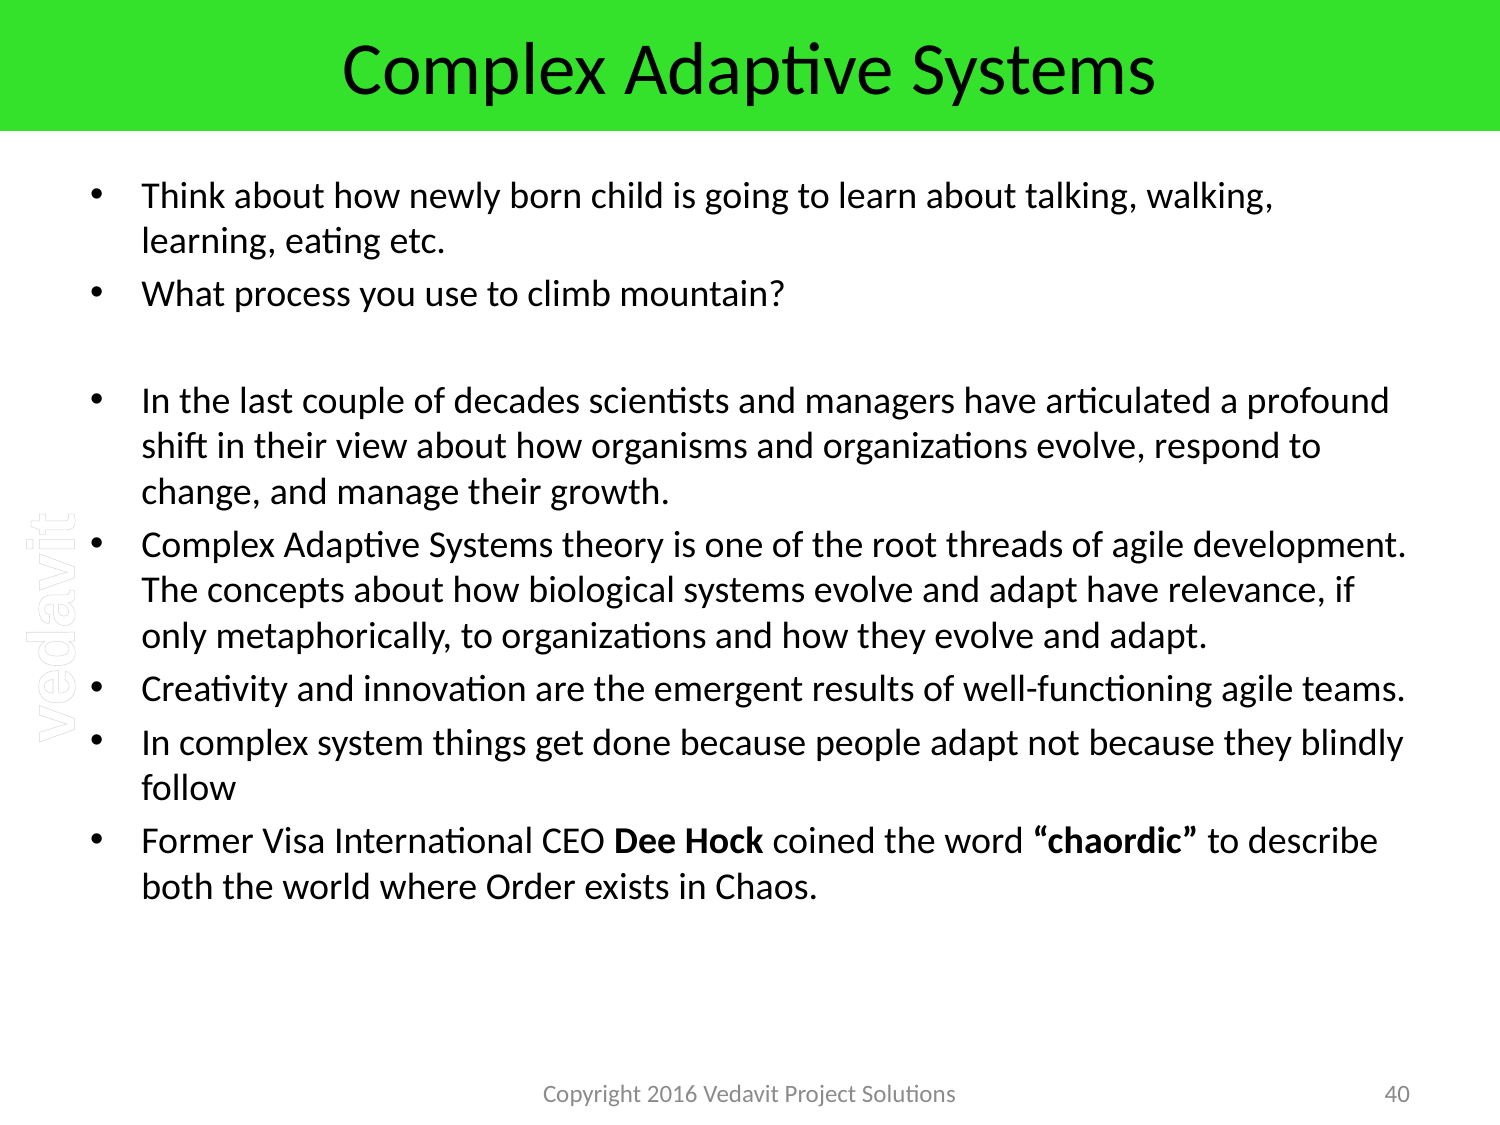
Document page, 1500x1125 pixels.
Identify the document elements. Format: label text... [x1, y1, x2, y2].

footer Copyright 2016 Vedavit Project Solutions [512, 1062, 988, 1123]
title Complex Adaptive Systems [0, 0, 1500, 131]
slide_number 40 [1074, 1062, 1425, 1123]
list Think about how newly born child is going to learn about talking, walking, learning, eating etc. What process you use to climb mountain? In the last couple of decades scientists and managers have articulated a profound shift in their view about how organisms and organizations evolve, respond to change, and manage their growth. Complex Adaptive Systems theory is one of the root threads of agile development. The concepts about how biological systems evolve and adapt have relevance, if only metaphorically, to organizations and how they evolve and adapt. Creativity and innovation are the emergent results of well-functioning agile teams. In complex system things get done because people adapt not because they blindly follow Former Visa International CEO Dee Hock coined the word “chaordic” to describe both the world where Order exists in Chaos. [75, 162, 1425, 1000]
